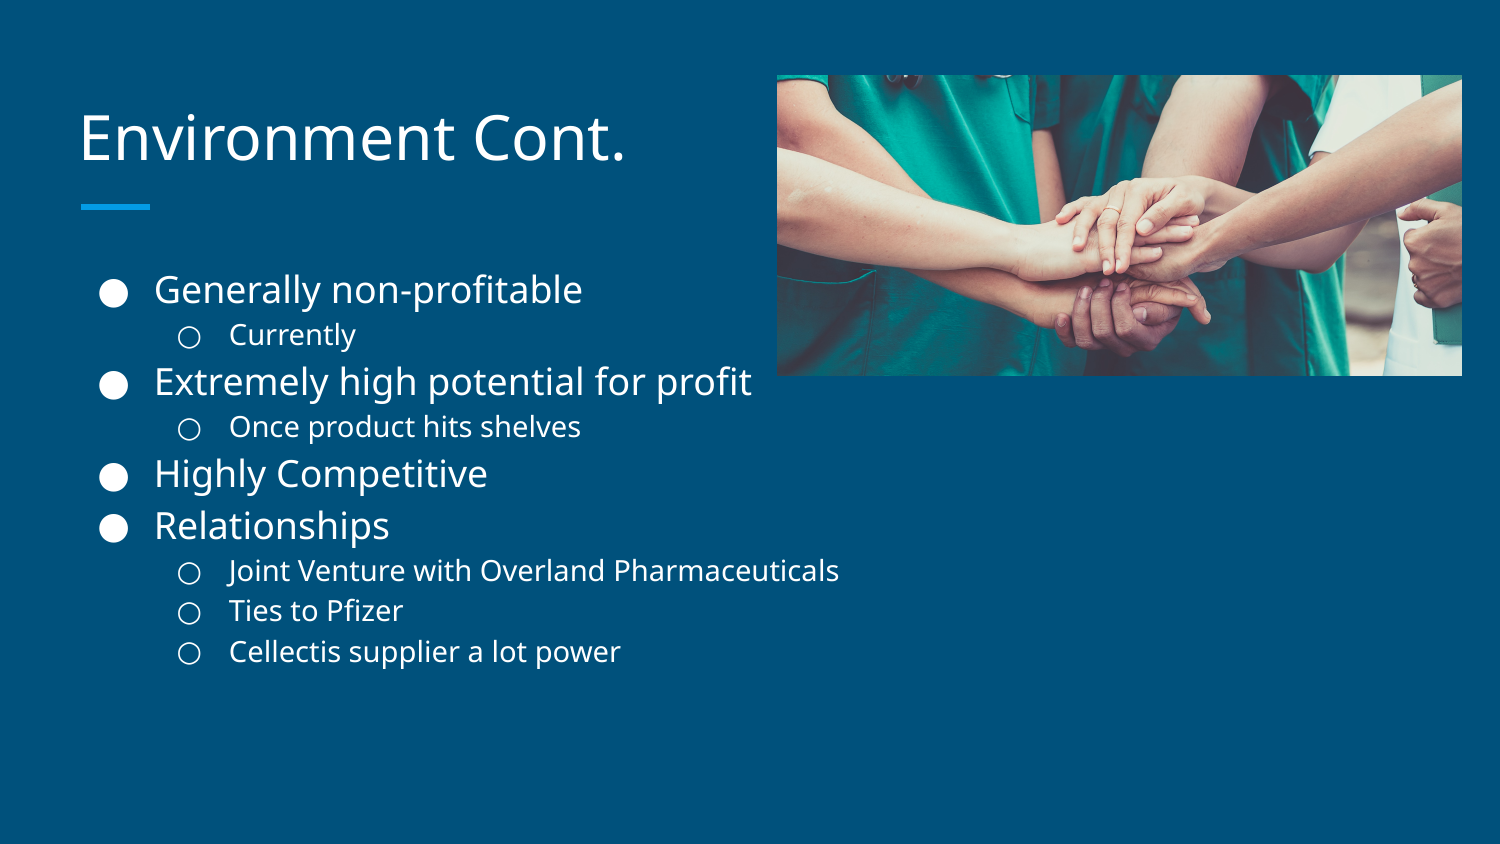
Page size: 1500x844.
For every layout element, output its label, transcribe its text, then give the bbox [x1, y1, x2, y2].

list Generally non-profitable Currently Extremely high potential for profit Once product hits shelves Highly Competitive Relationships Joint Venture with Overland Pharmaceuticals Ties to Pfizer Cellectis supplier a lot power [63, 244, 1437, 750]
picture [778, 76, 1461, 375]
title Environment Cont. [63, 75, 774, 188]
